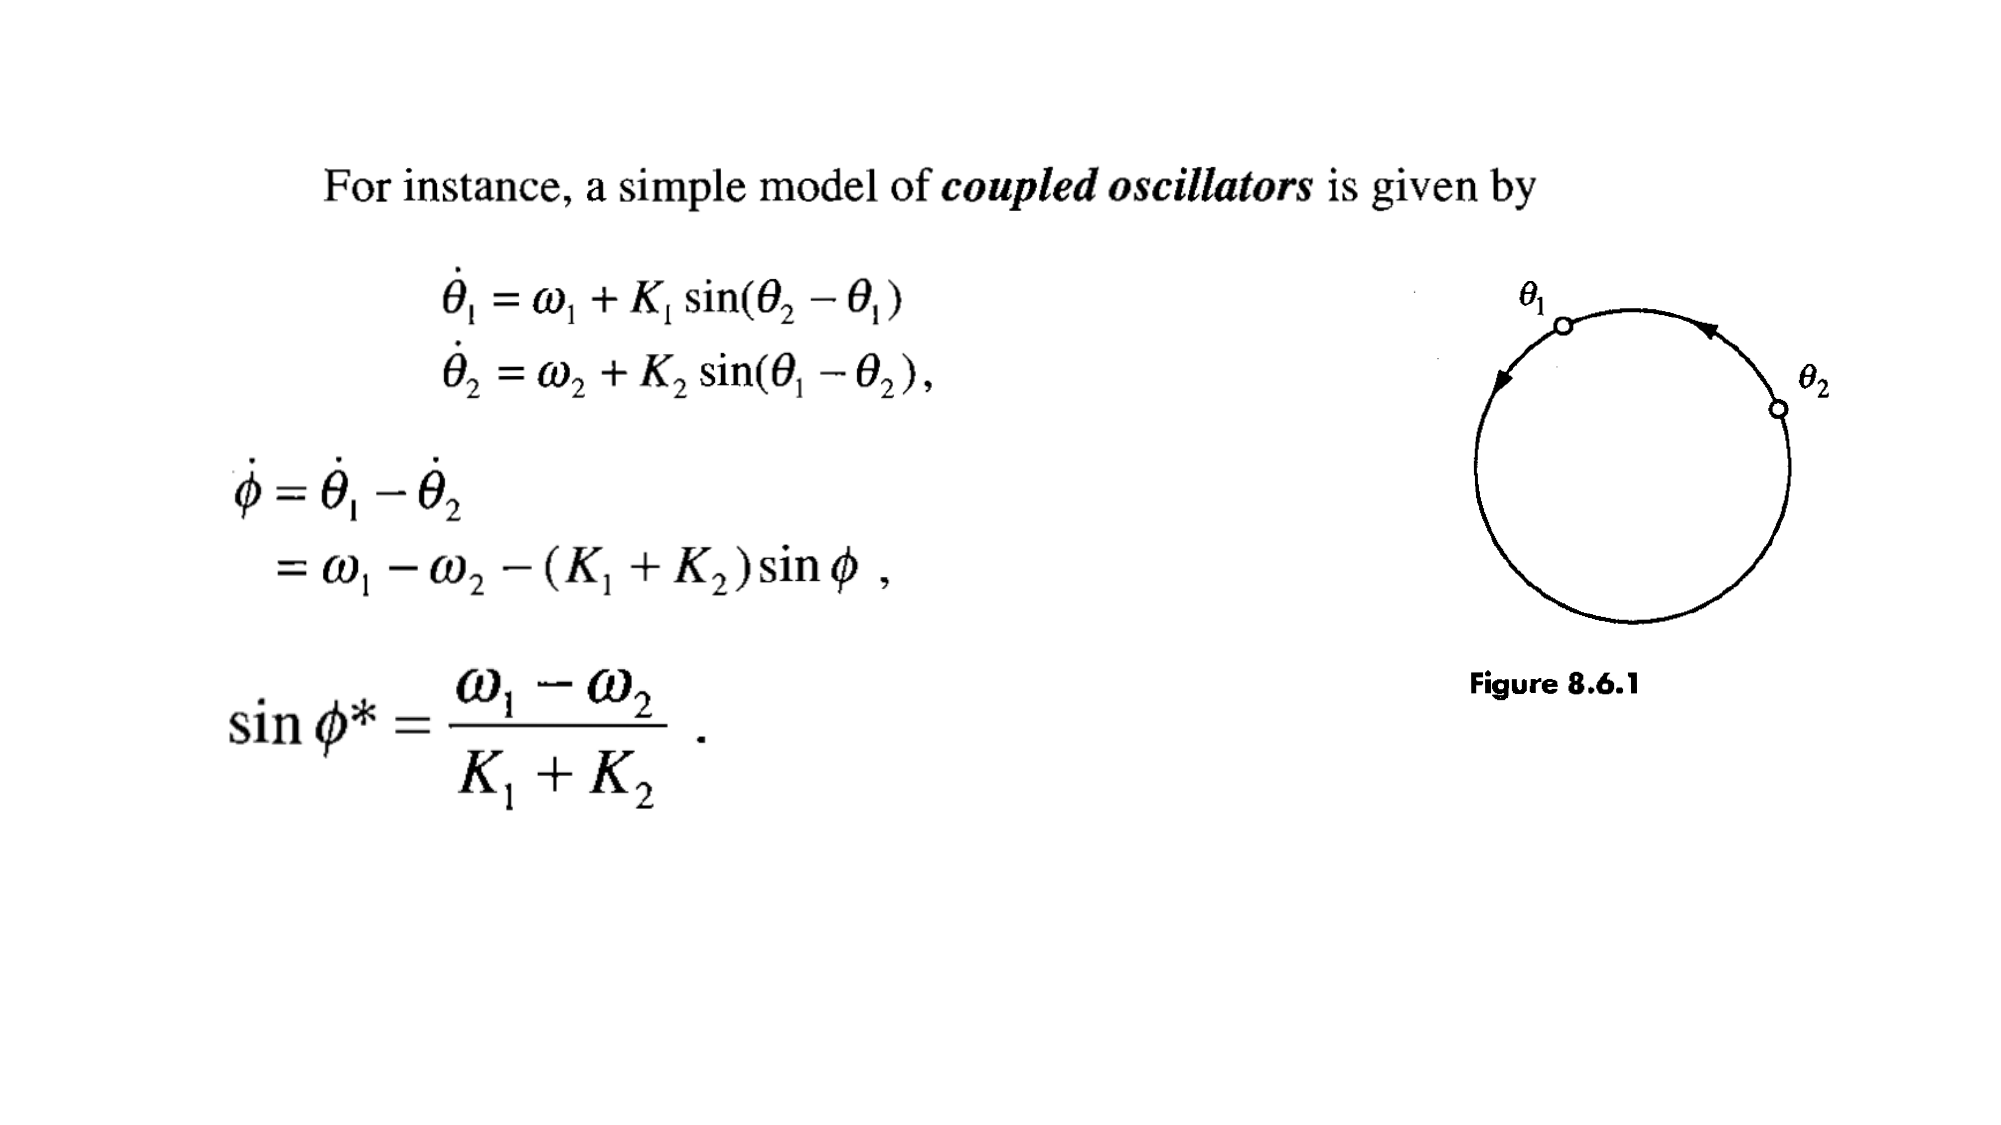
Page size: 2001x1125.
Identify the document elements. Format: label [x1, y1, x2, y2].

picture [208, 632, 721, 848]
picture [99, 107, 1842, 734]
